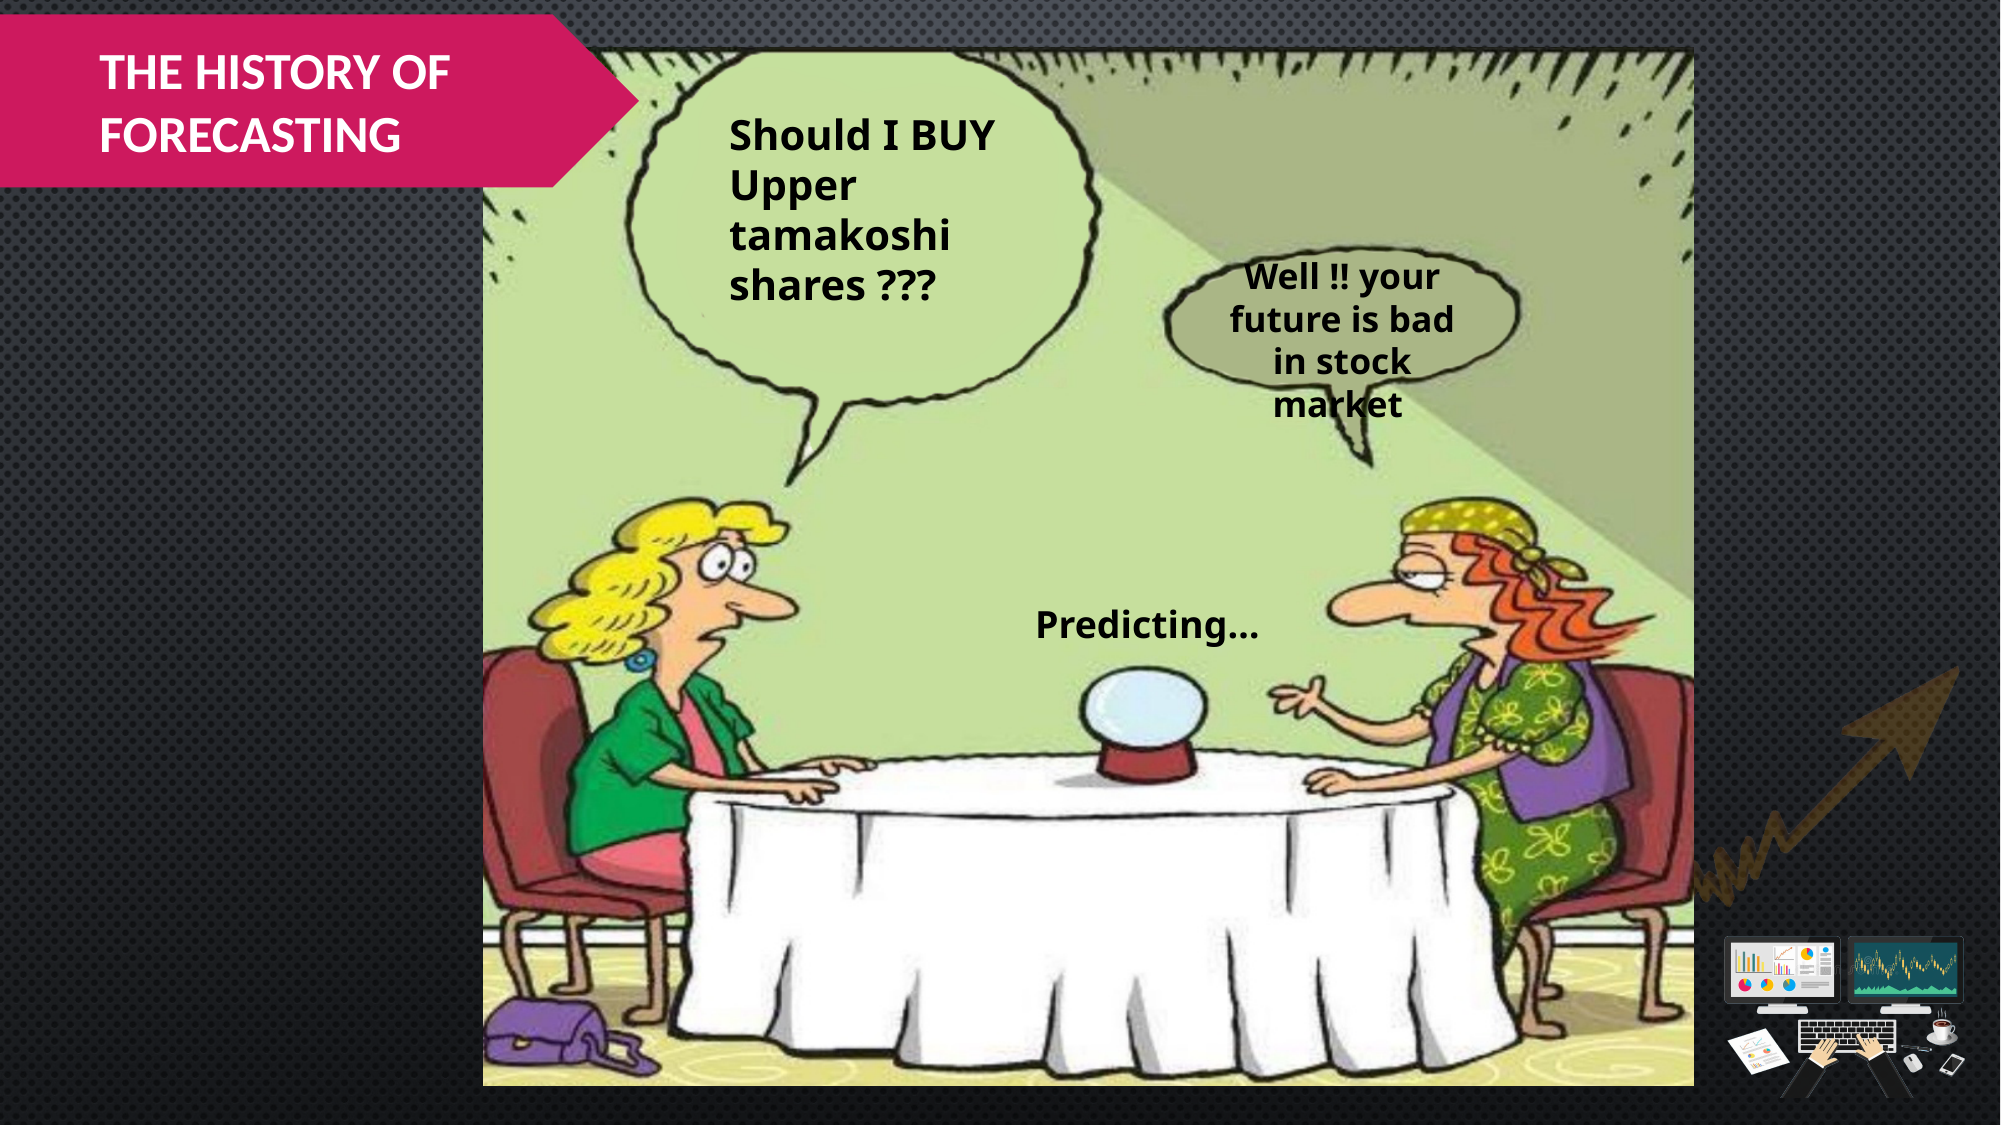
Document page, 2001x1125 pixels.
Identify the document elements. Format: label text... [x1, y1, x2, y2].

text_box THE HISTORY OF FORECASTING [84, 30, 554, 170]
picture [1694, 660, 2000, 1099]
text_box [482, 47, 1694, 1087]
text_box [0, 12, 588, 190]
